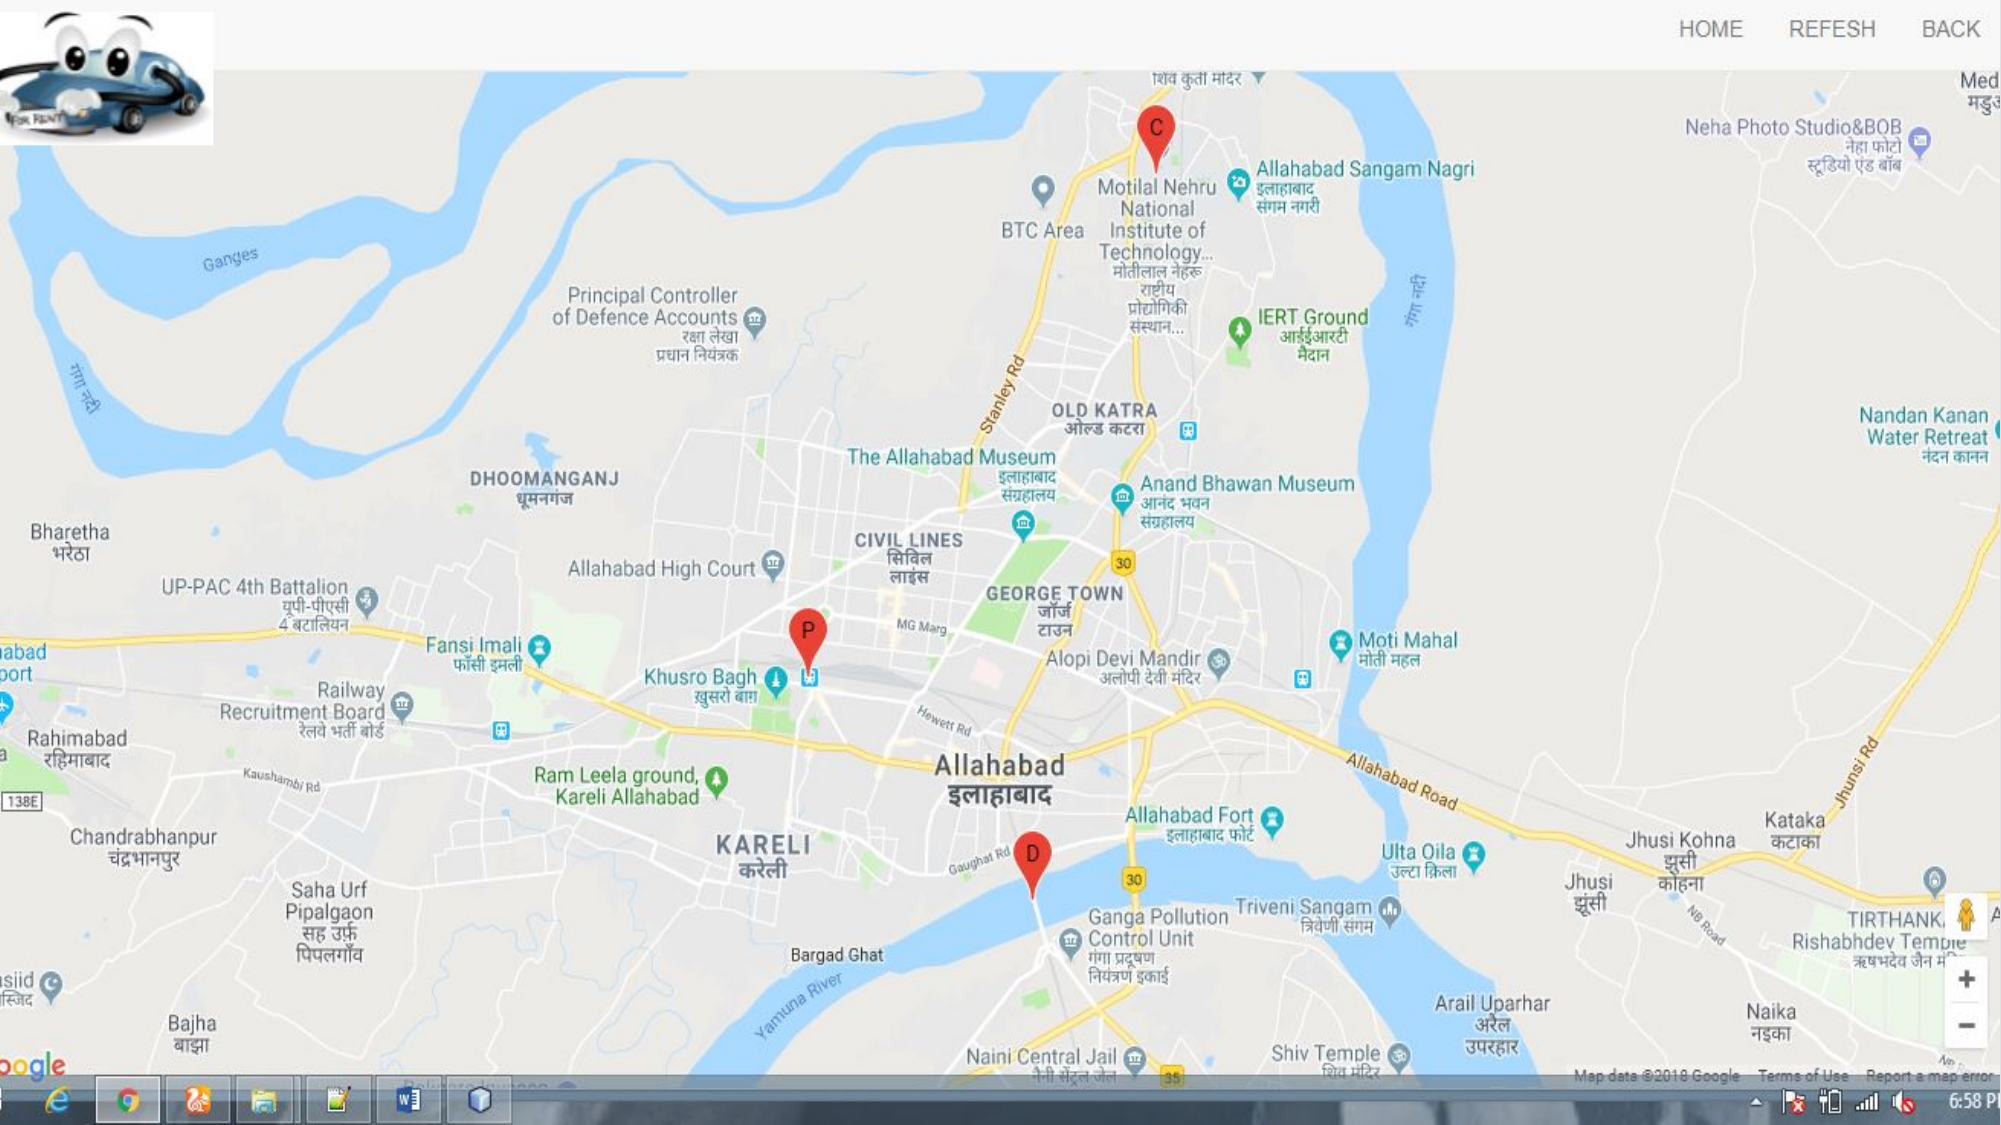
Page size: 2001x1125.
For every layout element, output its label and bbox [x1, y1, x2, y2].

list [0, 0, 2000, 1125]
